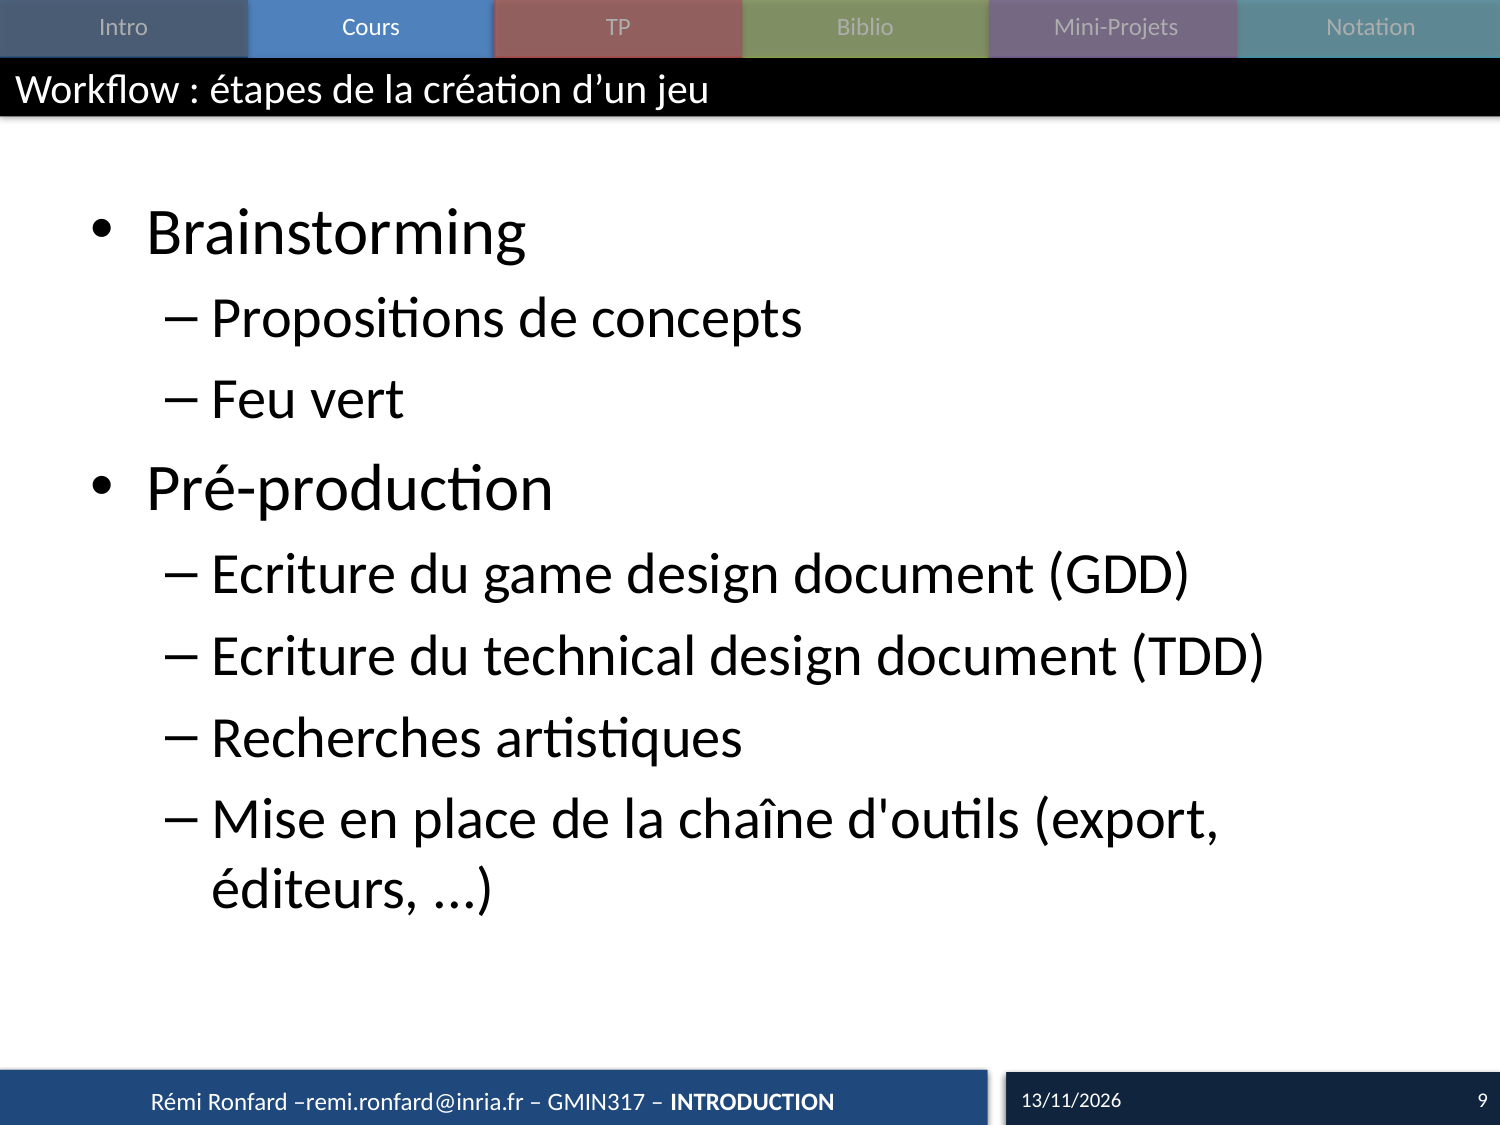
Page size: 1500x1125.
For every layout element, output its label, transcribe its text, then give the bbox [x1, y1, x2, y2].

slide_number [1006, 1070, 1153, 1125]
slide_number 9 [1153, 1071, 1500, 1125]
footer Rémi Ronfard –remi.ronfard@inria.fr – GMIN317 – INTRODUCTION [0, 1072, 988, 1125]
title Workflow : étapes de la création d’un jeu [0, 58, 1500, 117]
list Brainstorming Propositions de concepts Feu vert Pré-production Ecriture du game design document (GDD) Ecriture du technical design document (TDD) Recherches artistiques Mise en place de la chaîne d'outils (export, éditeurs, ...) [75, 179, 1425, 1005]
